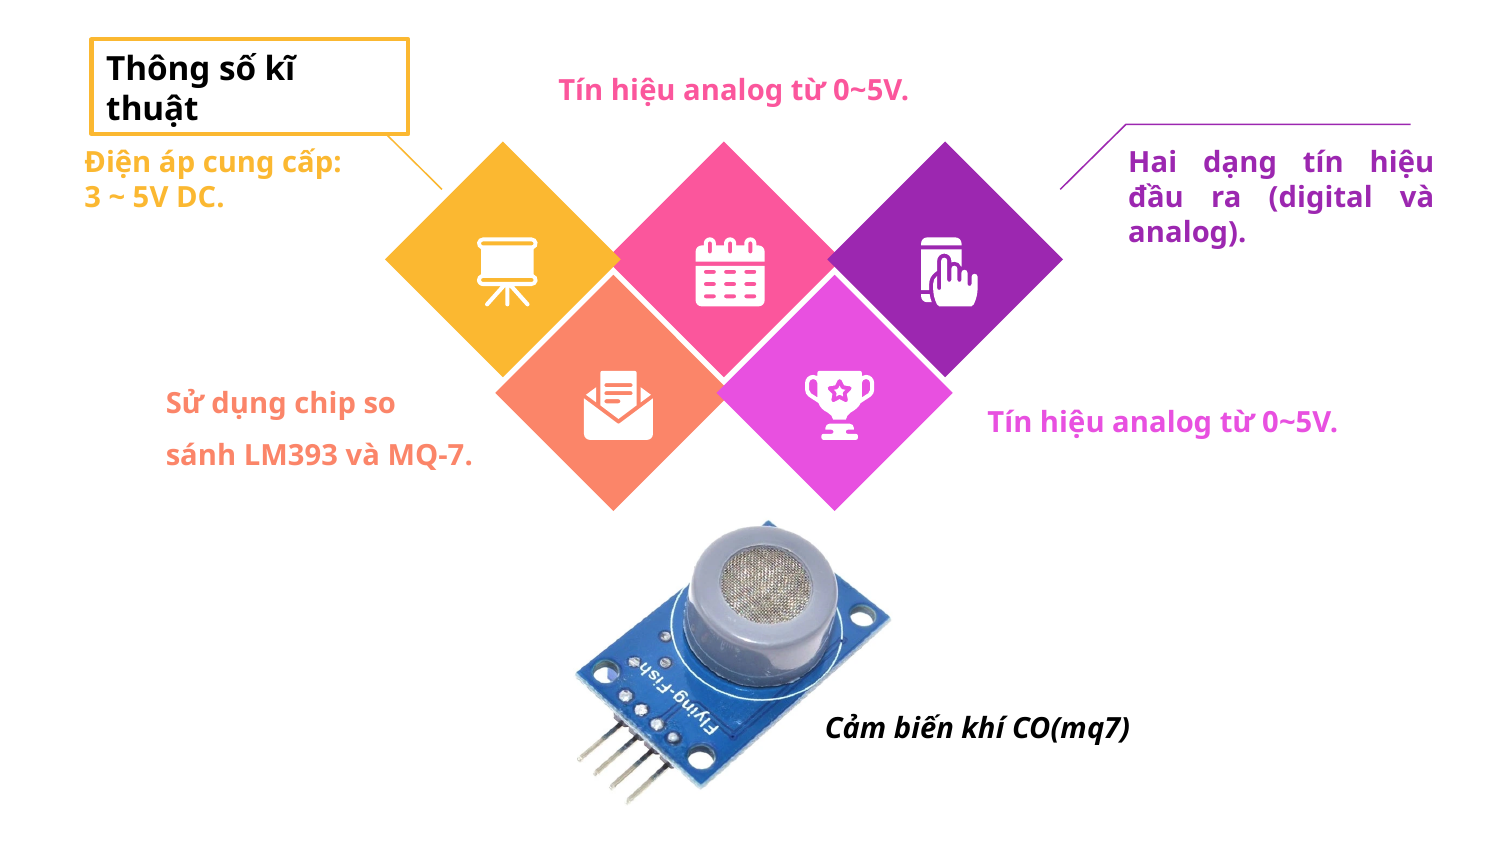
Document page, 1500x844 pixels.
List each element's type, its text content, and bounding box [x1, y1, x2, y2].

text_box [495, 274, 724, 472]
text_box [384, 141, 621, 378]
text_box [695, 237, 765, 307]
picture [538, 474, 927, 844]
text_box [804, 370, 875, 441]
text_box Điện áp cung cấp: 3 ~ 5V DC. [69, 135, 365, 221]
text_box Hai dạng tín hiệu đầu ra (digital và analog). [1113, 135, 1450, 256]
text_box [365, 136, 442, 190]
text_box Tín hiệu analog từ 0~5V. [536, 64, 925, 114]
text_box [827, 141, 1064, 378]
text_box [476, 237, 538, 307]
text_box [614, 141, 834, 378]
text_box [1115, 124, 1411, 135]
text_box Tín hiệu analog từ 0~5V. [972, 396, 1354, 447]
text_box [583, 370, 654, 441]
text_box Cảm biến khí CO(mq7) [930, 702, 1146, 752]
text_box [716, 274, 953, 472]
text_box [1060, 137, 1113, 190]
text_box Thông số kĩ thuật [89, 37, 410, 136]
text_box Sử dụng chip so sánh LM393 và MQ-7. [151, 358, 488, 479]
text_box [920, 237, 978, 307]
